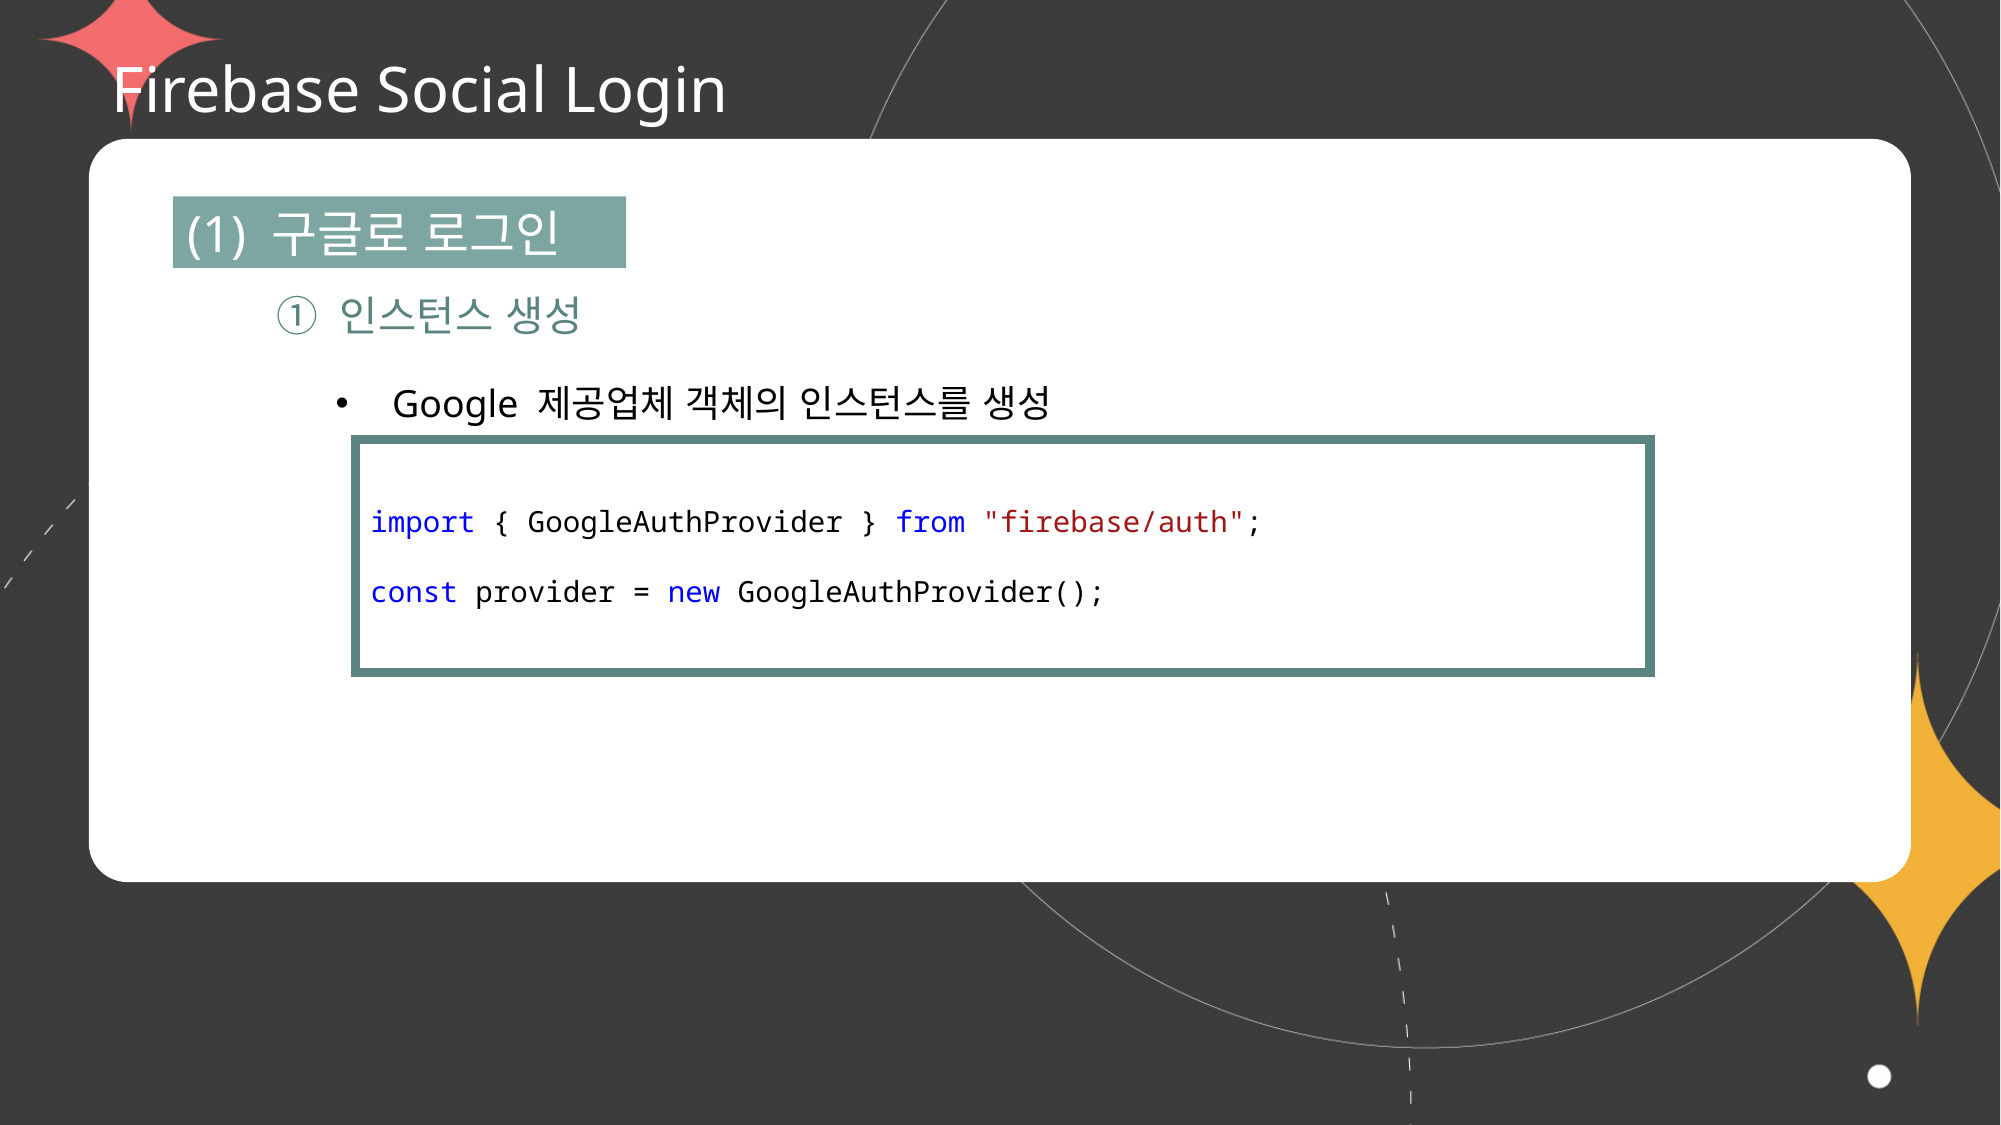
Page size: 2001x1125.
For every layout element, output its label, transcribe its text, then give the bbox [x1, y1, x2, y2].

text_box (1) 구글로 로그인 [172, 195, 627, 269]
text_box import { GoogleAuthProvider } from "firebase/auth"; const provider = new GoogleAuthProvider(); [355, 438, 1651, 673]
text_box Google 제공업체 객체의 인스턴스를 생성 [320, 350, 1795, 433]
picture [0, 0, 2001, 1125]
text_box ① 인스턴스 생성 [261, 279, 734, 351]
title Firebase Social Login [96, 50, 1069, 135]
